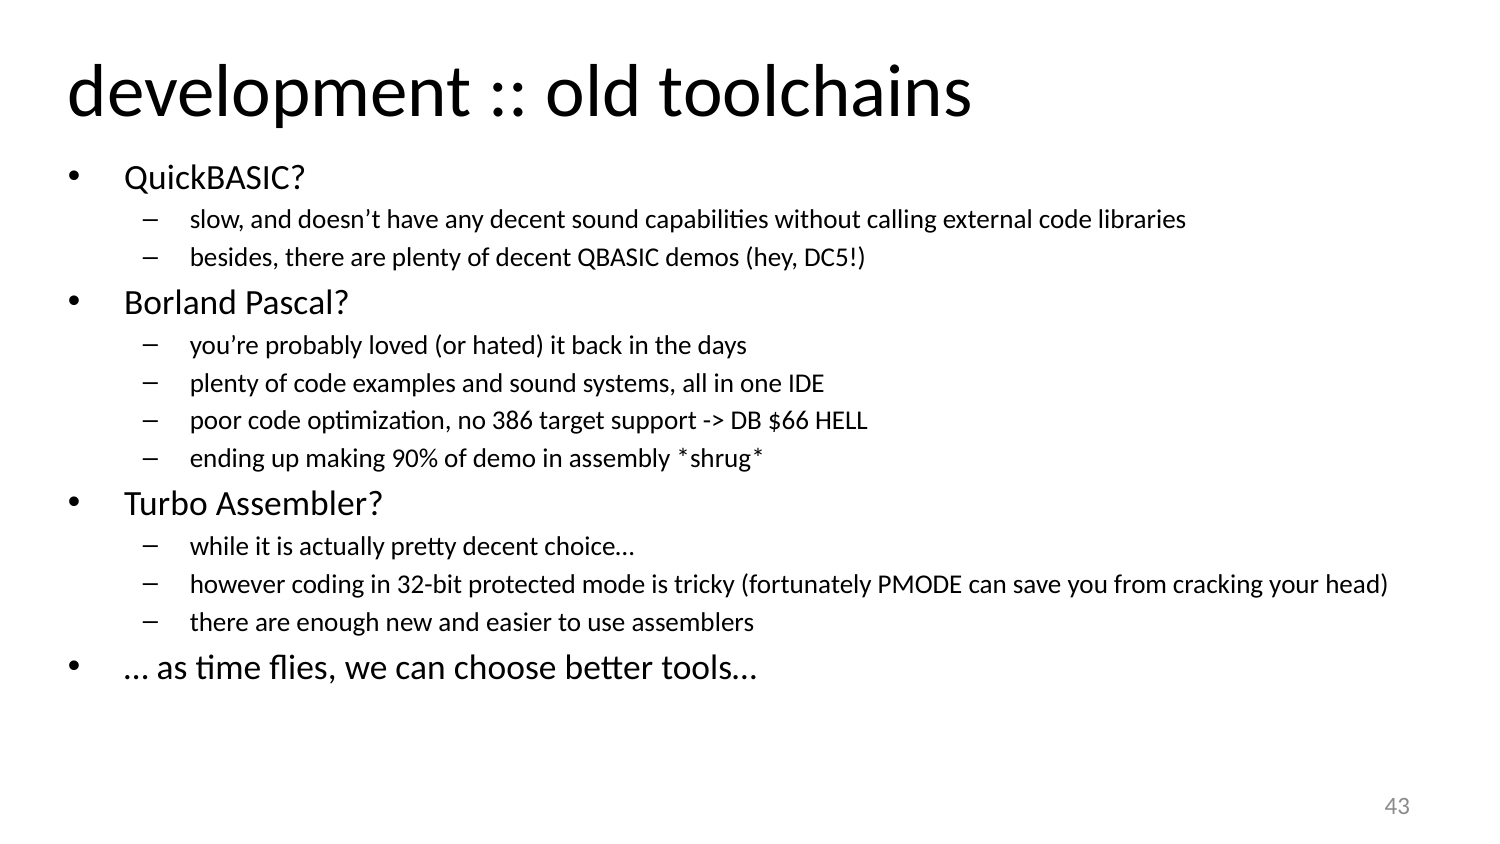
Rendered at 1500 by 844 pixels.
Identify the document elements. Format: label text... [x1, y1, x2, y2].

slide_number 43 [1074, 782, 1425, 827]
text_box QuickBASIC? slow, and doesn’t have any decent sound capabilities without calling external code libraries besides, there are plenty of decent QBASIC demos (hey, DC5!) Borland Pascal? you’re probably loved (or hated) it back in the days plenty of code examples and sound systems, all in one IDE poor code optimization, no 386 target support -> DB $66 HELL ending up making 90% of demo in assembly *shrug* Turbo Assembler? while it is actually pretty decent choice… however coding in 32-bit protected mode is tricky (fortunately PMODE can save you from cracking your head) there are enough new and easier to use assemblers … as time flies, we can choose better tools… [53, 146, 1424, 800]
text_box development :: old toolchains [53, 33, 1402, 146]
